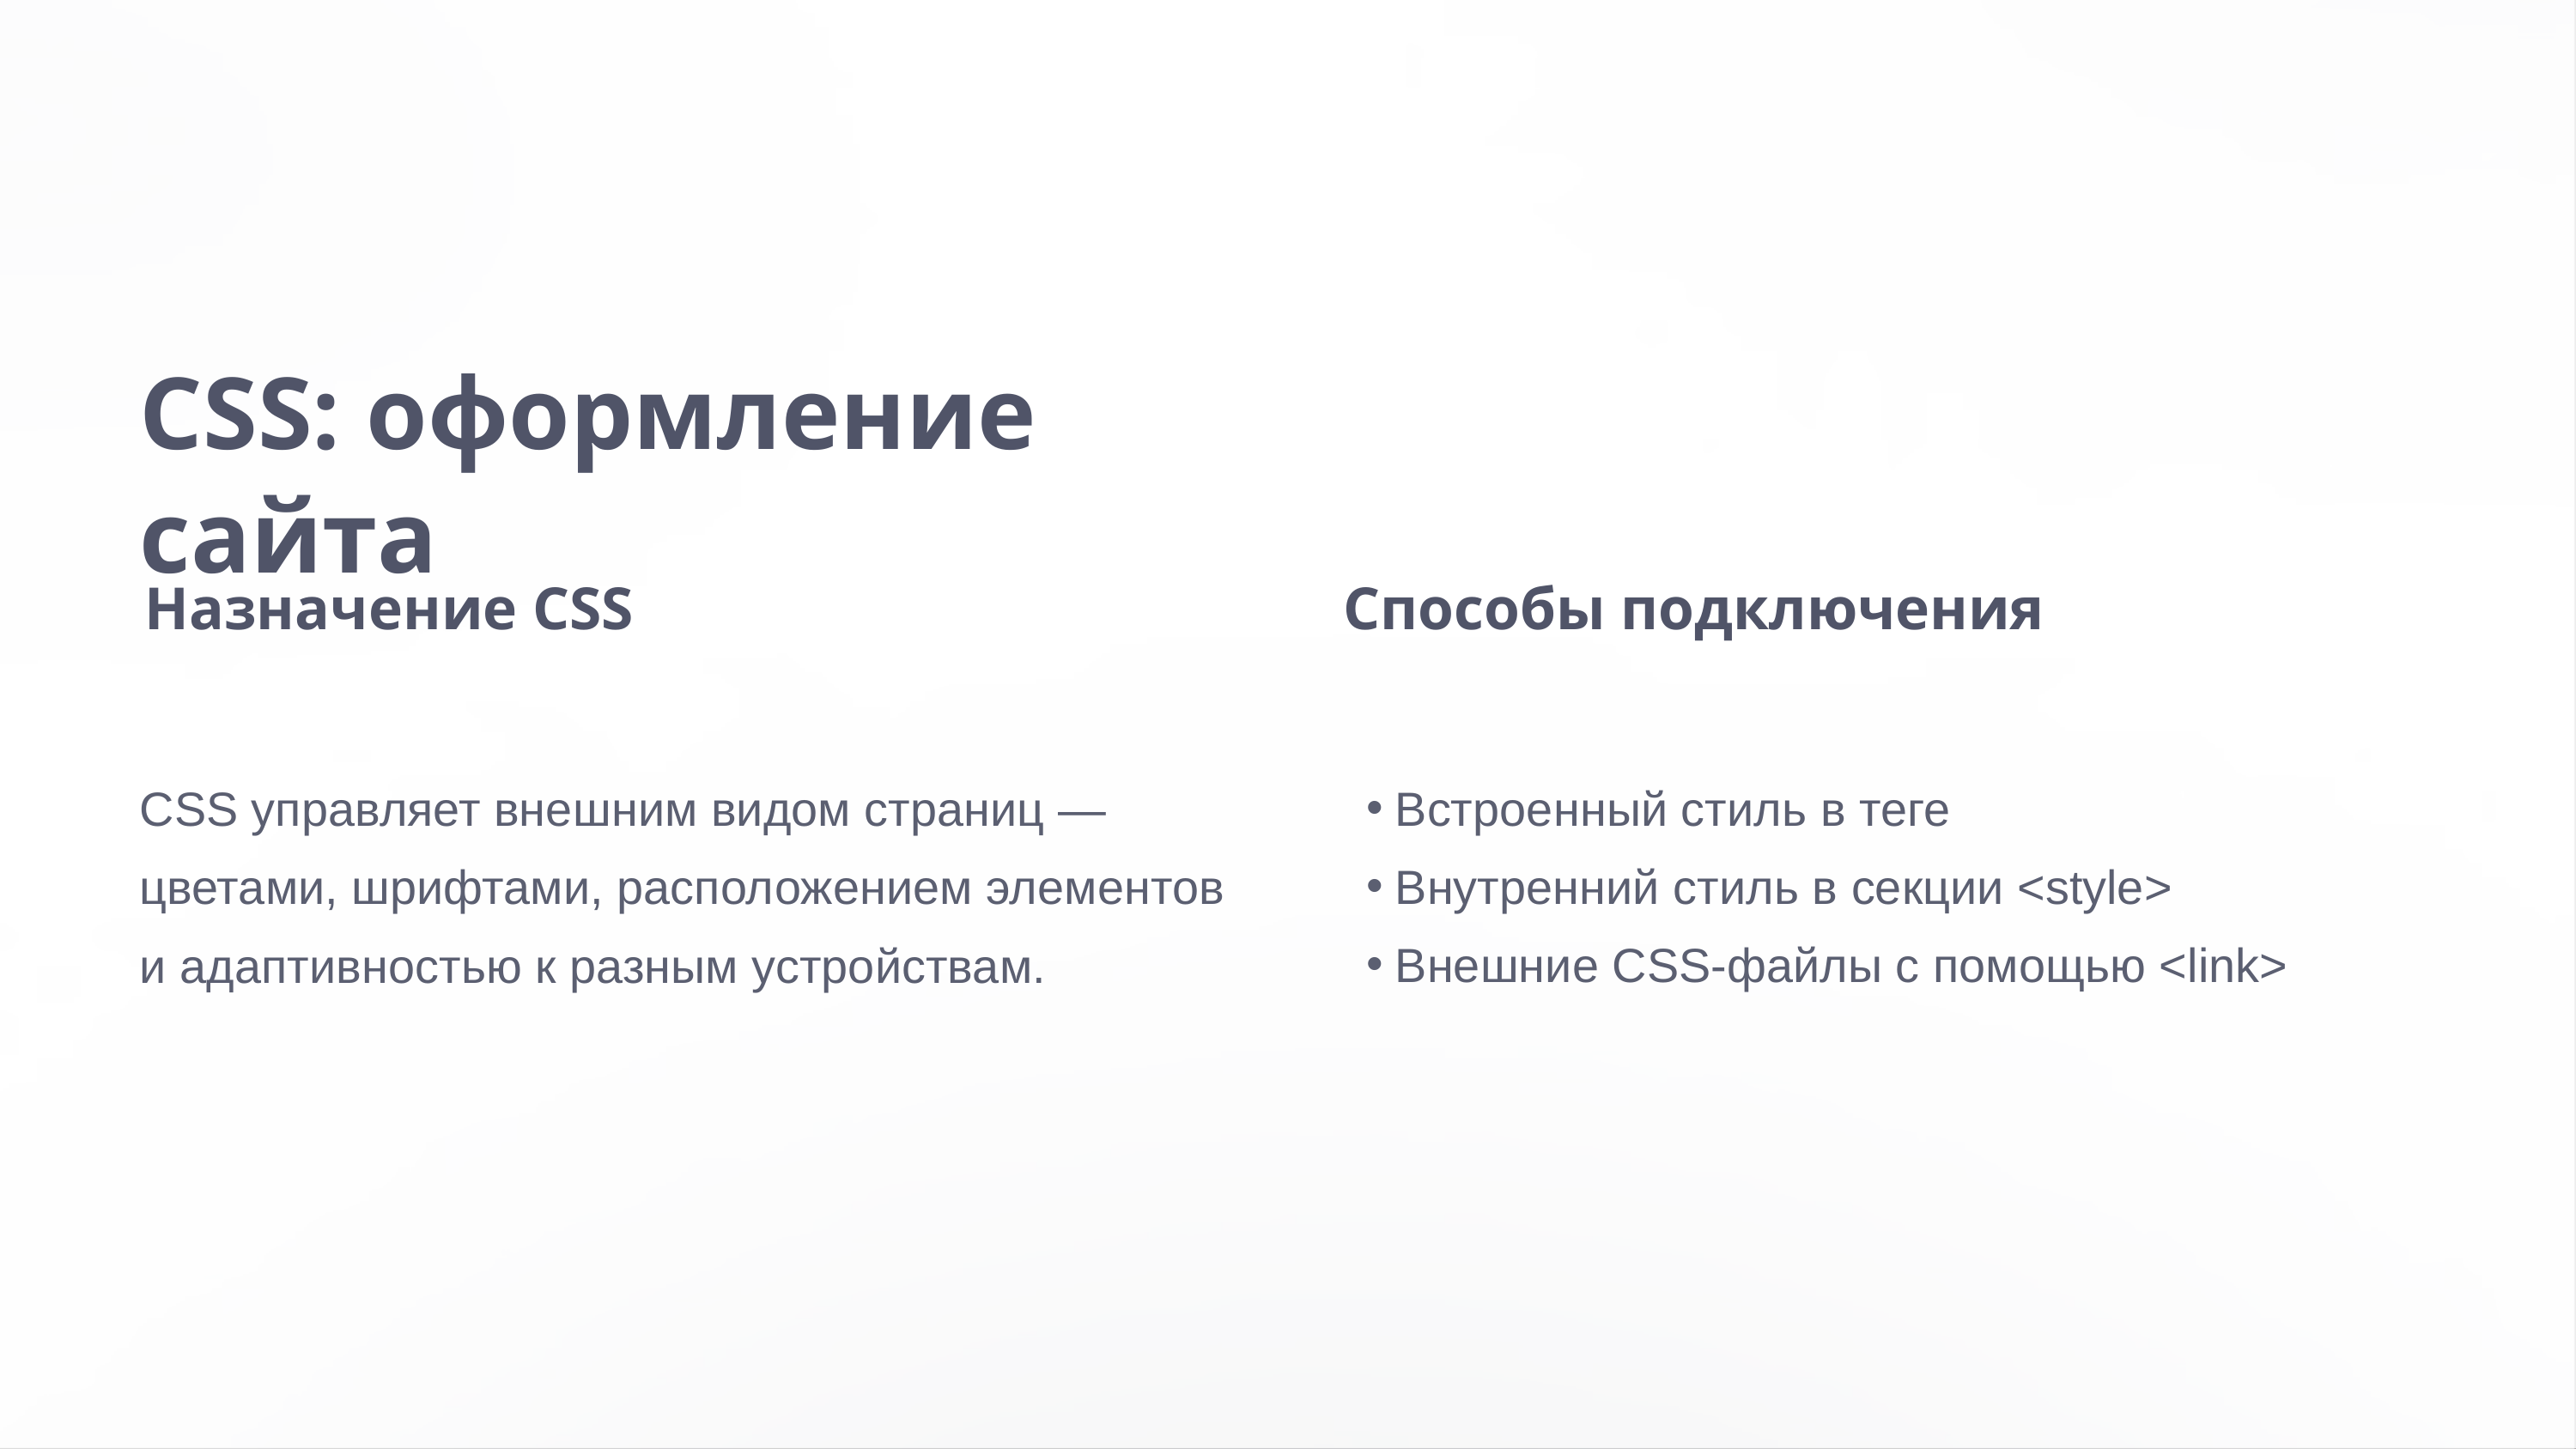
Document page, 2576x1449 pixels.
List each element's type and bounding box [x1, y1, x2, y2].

text_box [1338, 848, 2438, 925]
text_box [144, 573, 645, 667]
text_box [1342, 573, 2080, 667]
text_box [1338, 926, 2438, 1004]
text_box [1338, 770, 2438, 848]
text_box [139, 350, 1297, 476]
text_box [139, 770, 1240, 1004]
text_box [0, 0, 2576, 1449]
